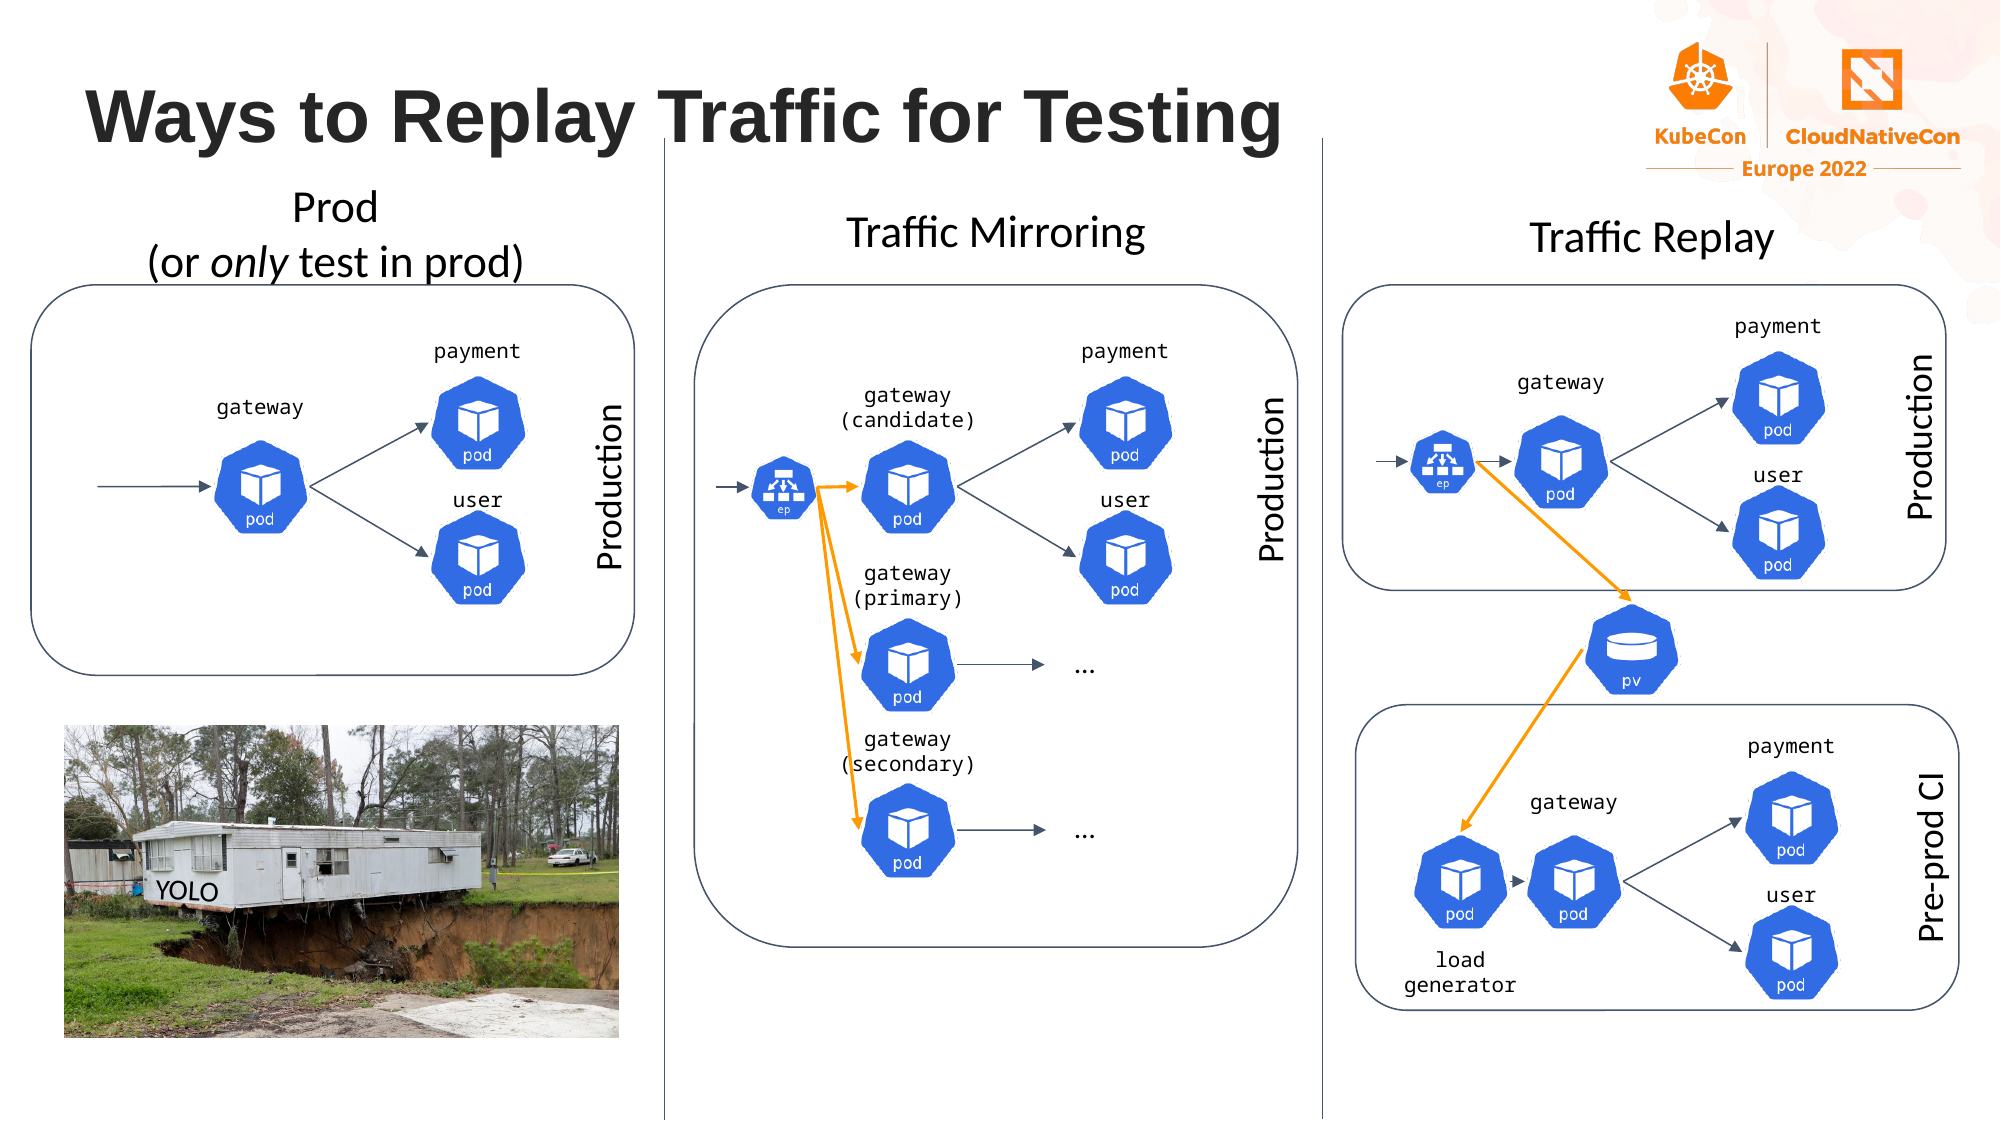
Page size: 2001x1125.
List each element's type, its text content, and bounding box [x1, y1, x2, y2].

text_box [1355, 704, 1948, 1011]
text_box payment [1700, 717, 1883, 775]
picture [1511, 412, 1609, 461]
picture [428, 373, 528, 472]
picture [1408, 428, 1477, 495]
text_box [31, 284, 635, 676]
picture [859, 615, 958, 715]
text_box [1342, 284, 1935, 591]
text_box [956, 422, 1077, 485]
picture [858, 780, 958, 880]
text_box gateway (primary) [865, 544, 999, 603]
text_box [309, 422, 429, 485]
picture [1741, 902, 1841, 1002]
picture [1582, 601, 1682, 698]
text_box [1623, 817, 1743, 881]
text_box user [435, 471, 568, 530]
picture [1593, 0, 2000, 327]
picture [1728, 482, 1828, 582]
text_box user [1082, 471, 1217, 530]
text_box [956, 486, 1077, 558]
picture [1075, 507, 1175, 607]
text_box gateway [1470, 354, 1652, 412]
picture [1410, 831, 1510, 931]
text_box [816, 486, 859, 831]
picture [748, 453, 818, 521]
text_box Traffic Replay [1462, 191, 1843, 277]
picture [1741, 767, 1841, 867]
text_box user [1735, 446, 1870, 505]
text_box payment [386, 322, 569, 380]
picture [63, 725, 619, 1038]
text_box payment [1034, 322, 1217, 380]
text_box gateway (secondary) [864, 710, 999, 768]
text_box gateway [1588, 774, 1665, 830]
picture [428, 507, 528, 607]
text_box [1633, 461, 1730, 533]
picture [1524, 831, 1623, 931]
text_box … [1060, 794, 1129, 860]
text_box payment [1687, 297, 1870, 355]
text_box gateway (candidate) [817, 366, 999, 424]
picture [1728, 348, 1828, 447]
text_box gateway [169, 379, 352, 437]
text_box Production [1879, 304, 1955, 571]
text_box load generator [1369, 931, 1552, 989]
picture [210, 437, 309, 536]
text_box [1623, 881, 1743, 953]
text_box Prod (or only test in prod) [97, 161, 574, 302]
text_box … [1060, 628, 1129, 694]
text_box Pre-prod CI [1890, 724, 1966, 991]
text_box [1460, 648, 1583, 833]
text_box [1476, 461, 1632, 602]
picture [858, 437, 956, 536]
text_box Production [568, 354, 644, 621]
text_box Traffic Mirroring [782, 186, 1210, 272]
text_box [309, 486, 429, 558]
text_box [694, 284, 1298, 948]
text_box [1609, 397, 1730, 460]
text_box user [1746, 866, 1883, 924]
text_box Ways to Replay Traffic for Testing [70, 60, 1315, 139]
text_box Production [1230, 347, 1306, 614]
picture [1075, 373, 1175, 472]
